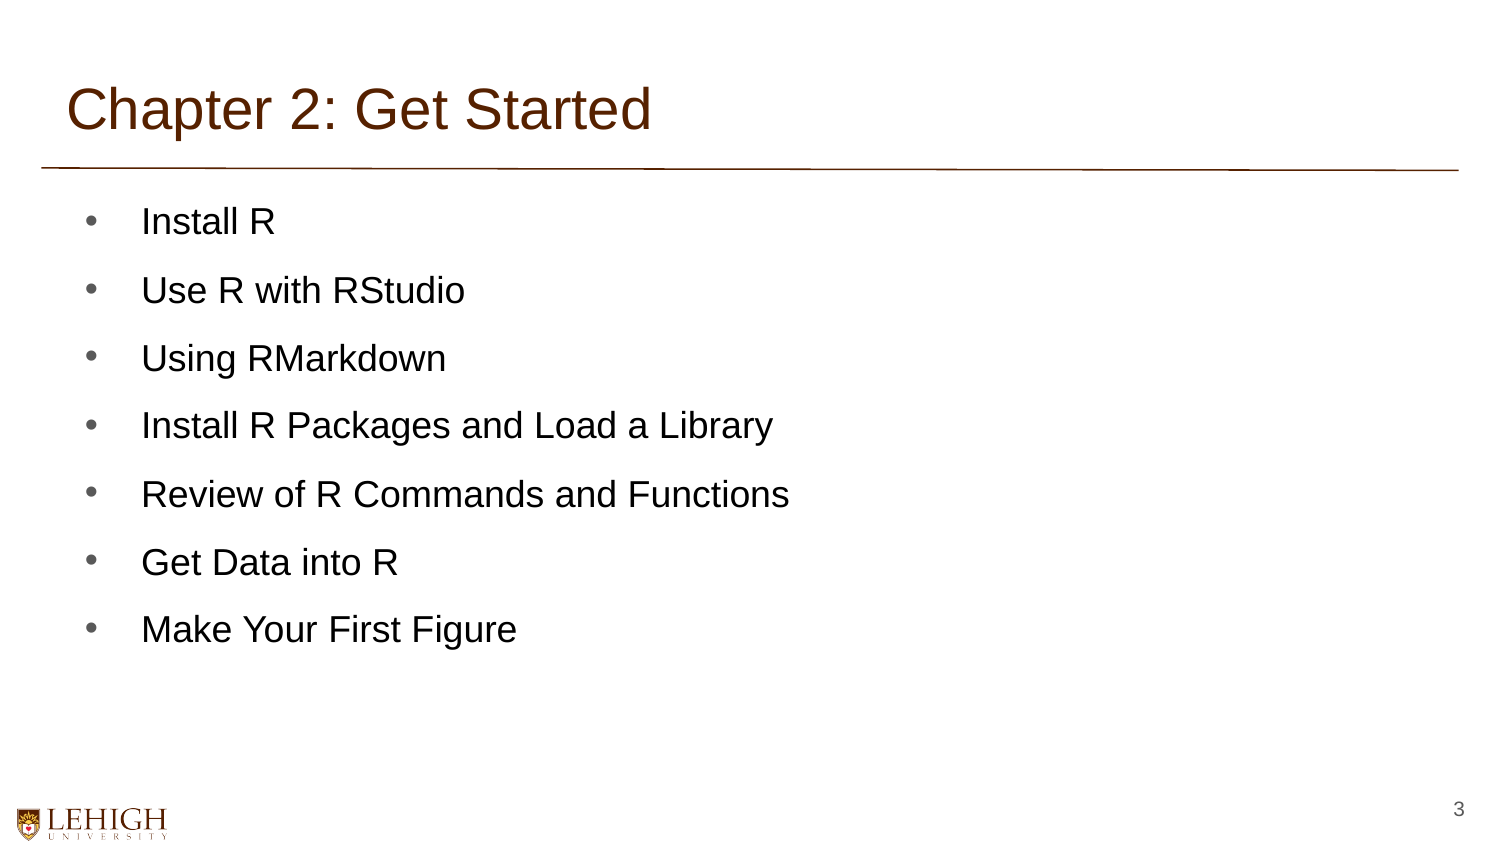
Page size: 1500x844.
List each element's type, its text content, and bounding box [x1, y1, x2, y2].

title Chapter 2: Get Started [51, 56, 1449, 156]
slide_number 3 [1389, 776, 1480, 841]
list Install R Use R with RStudio Using RMarkdown Install R Packages and Load a Library Review of R Commands and Functions Get Data into R Make Your First Figure [51, 182, 1449, 750]
picture [17, 808, 167, 841]
